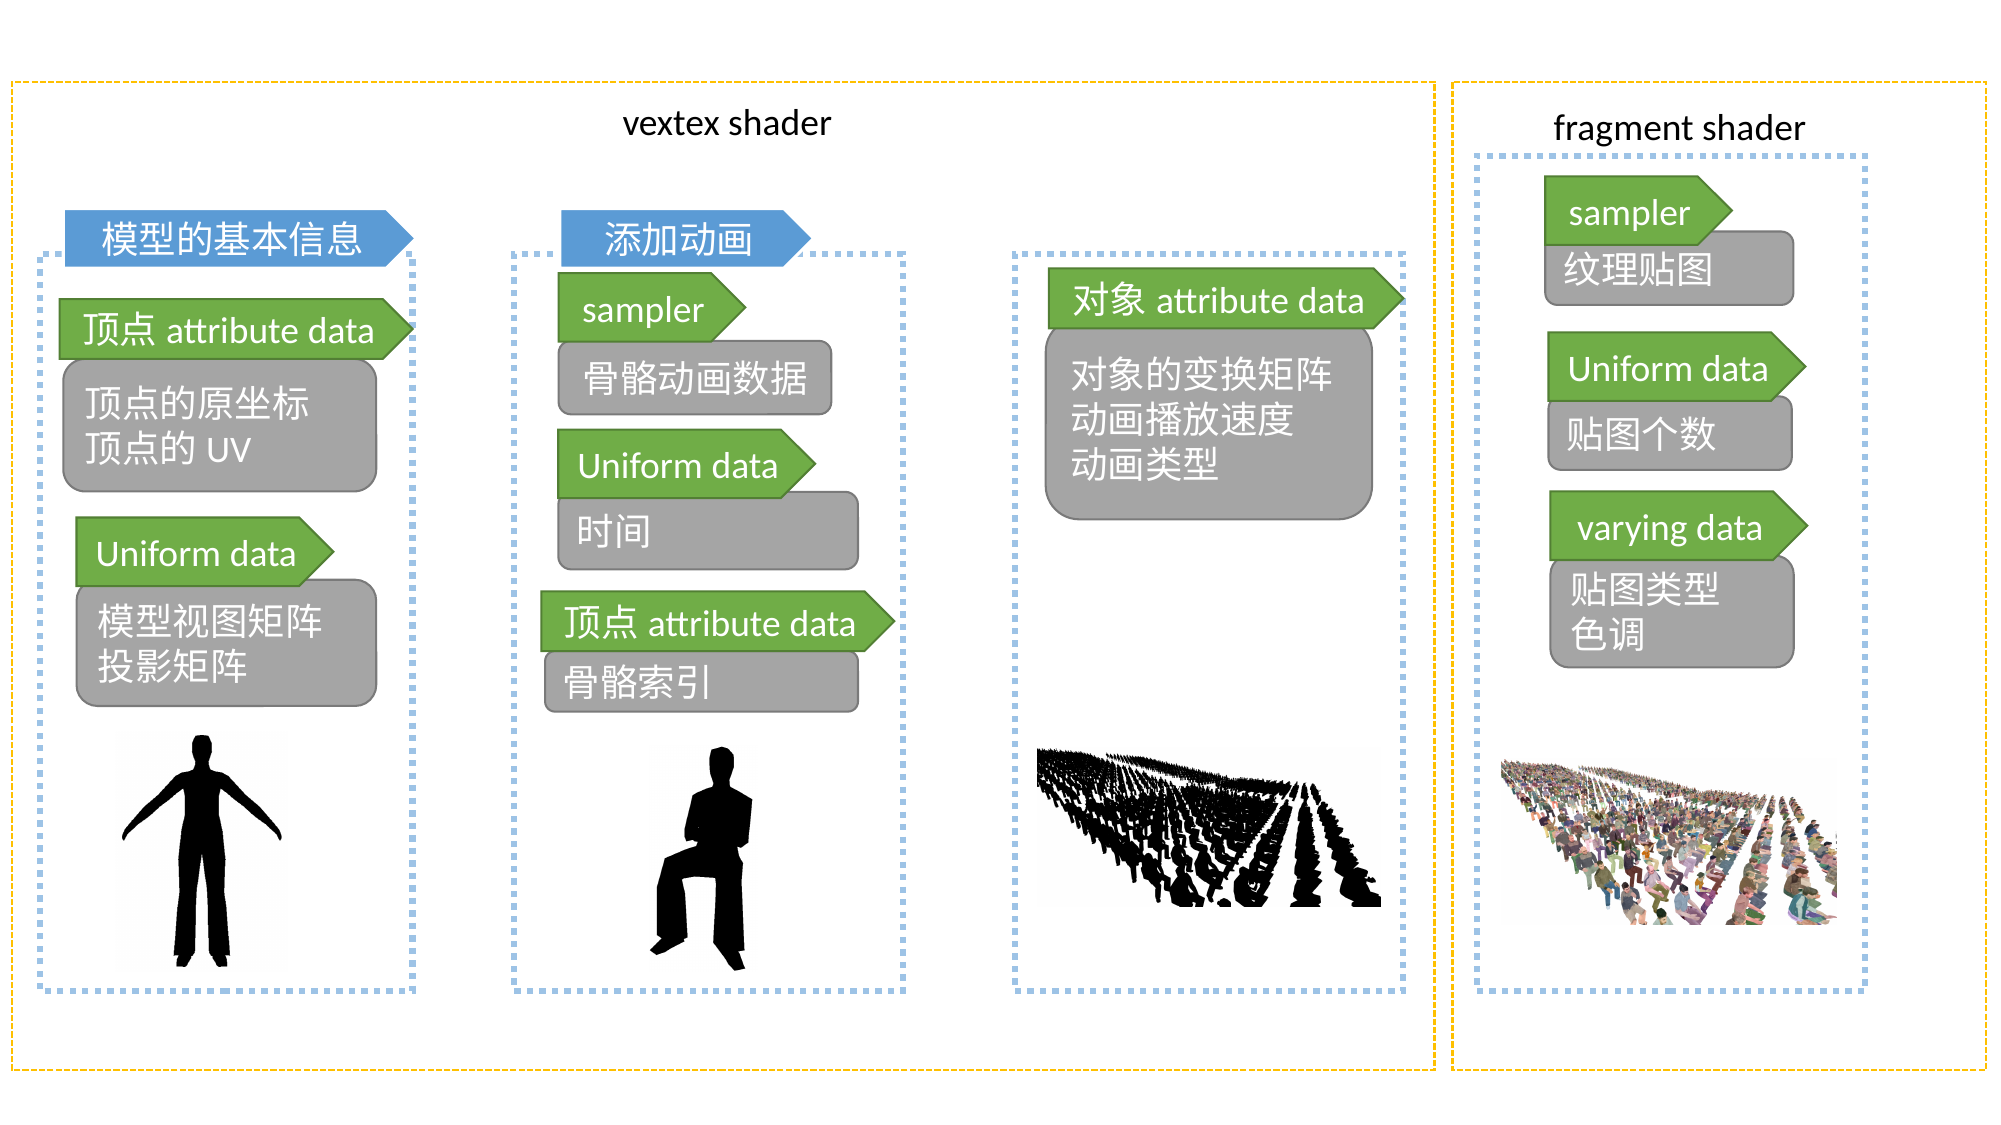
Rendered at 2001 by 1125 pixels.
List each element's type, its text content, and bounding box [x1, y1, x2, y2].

text_box vextex shader [607, 90, 859, 151]
text_box 模型视图矩阵 投影矩阵 [75, 578, 378, 708]
text_box 模型的基本信息 [61, 206, 419, 270]
text_box 骨骼索引 [544, 653, 860, 713]
text_box 顶点attribute data [540, 590, 896, 653]
picture [649, 745, 758, 972]
text_box [1451, 81, 1987, 1071]
text_box 添加动画 [558, 206, 816, 270]
text_box varying data [1549, 490, 1809, 562]
text_box Uniform data [75, 516, 335, 588]
text_box [11, 81, 1436, 1071]
text_box fragment shader [1538, 95, 1866, 156]
text_box 贴图类型 色调 [1549, 555, 1795, 669]
picture [1037, 747, 1381, 907]
picture [115, 731, 288, 972]
picture [1501, 758, 1837, 925]
